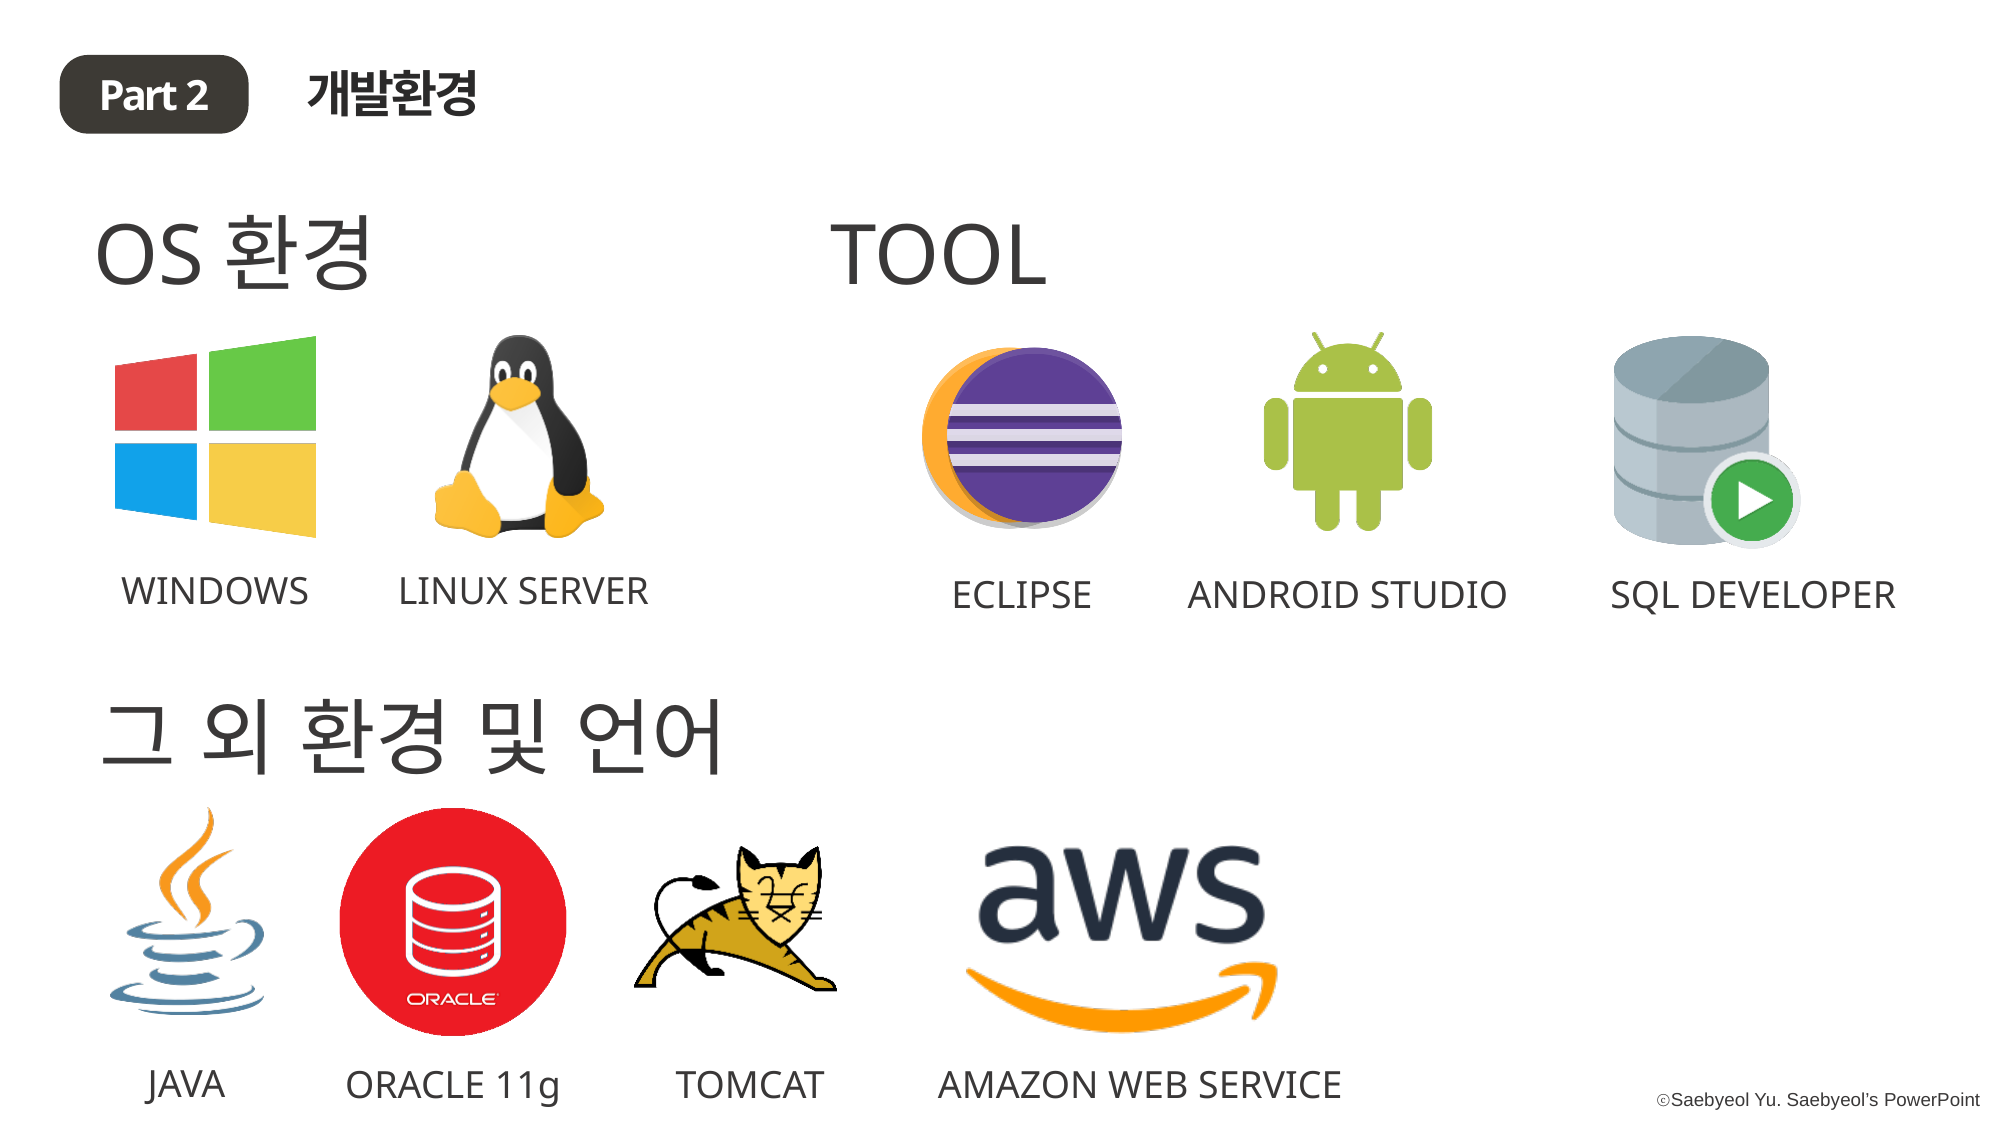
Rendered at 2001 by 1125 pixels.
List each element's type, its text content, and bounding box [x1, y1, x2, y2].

picture [1613, 336, 1801, 549]
text_box [58, 53, 250, 135]
text_box ANDROID STUDIO [1173, 563, 1524, 623]
picture [418, 334, 621, 538]
text_box 개발환경 [291, 54, 529, 130]
text_box Part 2 [83, 61, 225, 127]
picture [921, 334, 1122, 535]
text_box SQL DEVELOPER [1595, 563, 1912, 623]
text_box TOMCAT [660, 1054, 840, 1114]
text_box WINDOWS [106, 559, 325, 620]
picture [115, 336, 316, 538]
text_box OS환경 [78, 194, 392, 309]
picture [324, 793, 582, 1052]
picture [965, 845, 1279, 1034]
text_box TOOL [815, 194, 1064, 309]
picture [633, 845, 838, 992]
text_box AMAZON WEB SERVICE [923, 1054, 1358, 1114]
text_box JAVA [132, 1052, 241, 1113]
text_box ECLIPSE [936, 563, 1108, 623]
text_box ORACLE 11g [330, 1054, 576, 1114]
text_box 그 외 환경 및 언어 [85, 677, 767, 793]
text_box LINUX SERVER [383, 559, 665, 620]
picture [1248, 332, 1448, 531]
picture [71, 795, 303, 1027]
